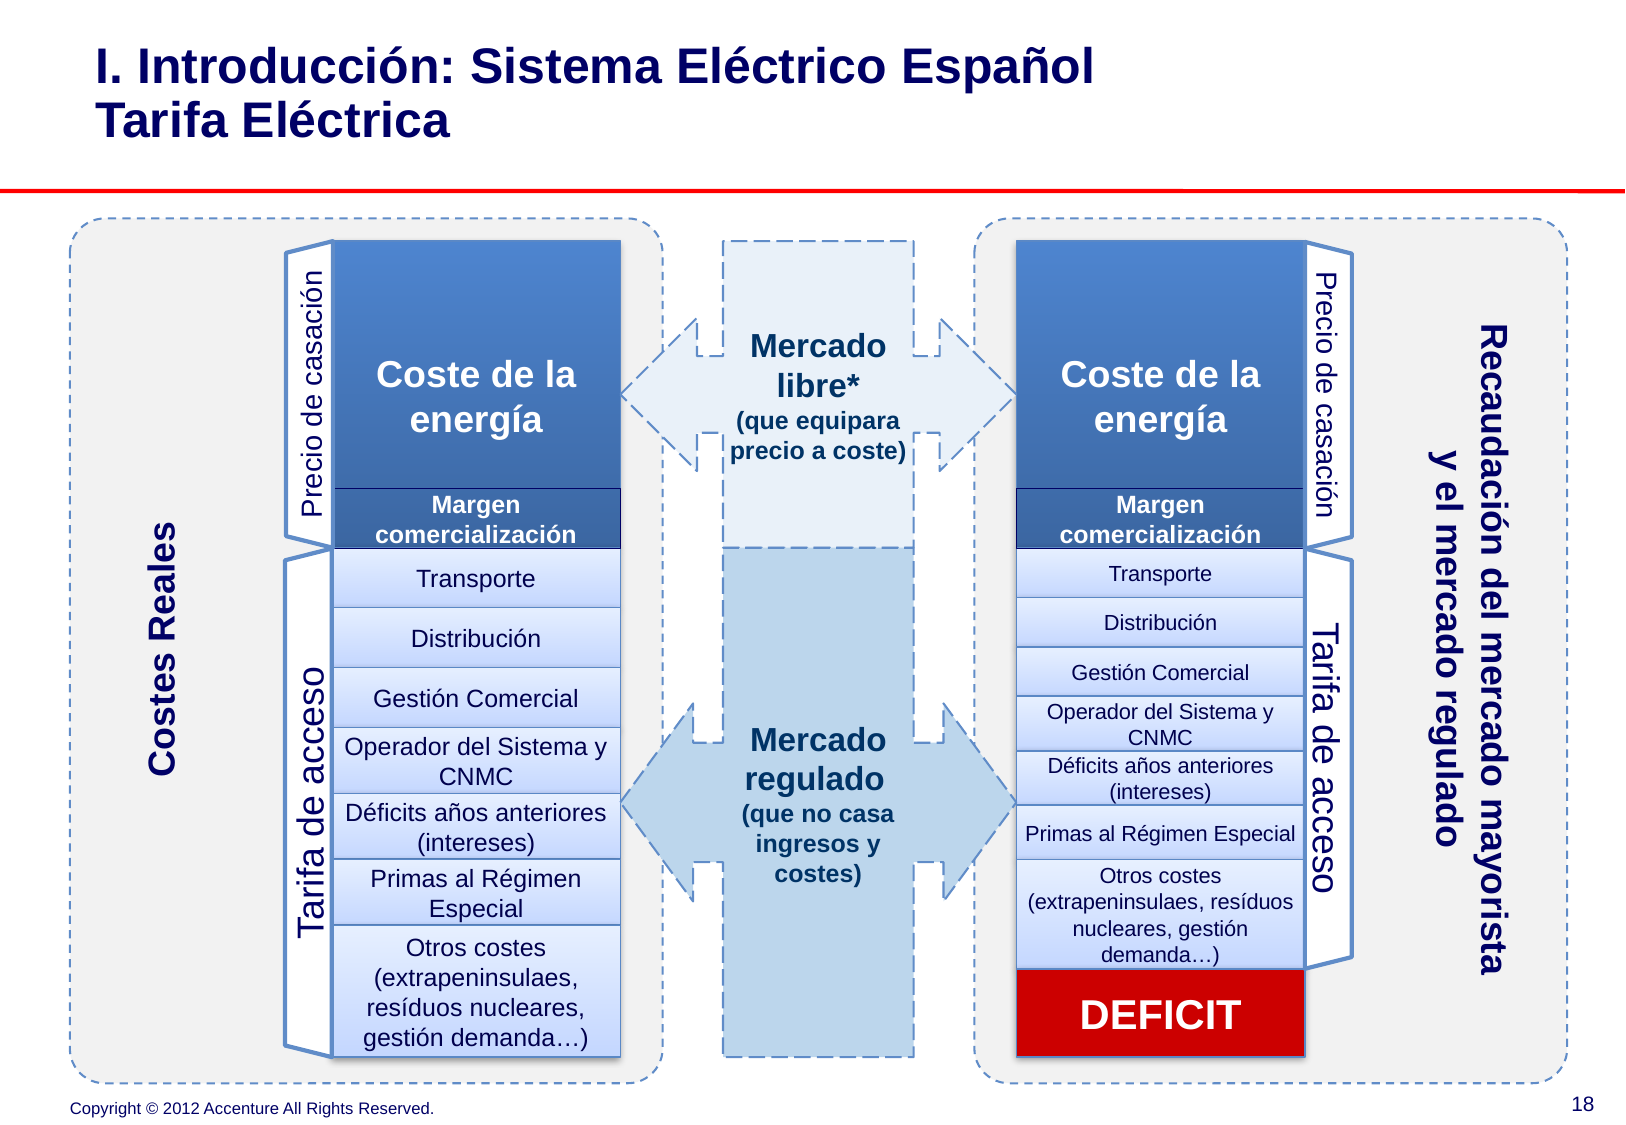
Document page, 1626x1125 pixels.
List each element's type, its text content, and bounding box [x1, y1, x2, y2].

text_box Primas al Régimen Especial [1016, 804, 1302, 858]
text_box Déficits años anteriores (intereses) [334, 793, 621, 858]
text_box Operador del Sistema y CNMC [334, 727, 621, 792]
text_box Mercado regulado (que no casa ingresos y costes) [618, 545, 1017, 1060]
text_box Mercado libre* (que equipara precio a coste) [618, 239, 1019, 547]
text_box Distribución [1016, 597, 1302, 645]
text_box Déficits años anteriores (intereses) [1016, 750, 1302, 804]
text_box Precio de casación [283, 239, 335, 550]
text_box Costes Reales [129, 511, 188, 788]
text_box Otros costes (extrapeninsulaes, resíduos nucleares, gestión demanda…) [1016, 859, 1302, 967]
text_box Distribución [334, 607, 621, 666]
text_box Margen comercialización [1016, 488, 1302, 549]
text_box Gestión Comercial [1016, 646, 1302, 695]
text_box I. Introducción: Sistema Eléctrico Español Tarifa Eléctrica [36, 40, 1625, 207]
text_box Primas al Régimen Especial [334, 859, 621, 924]
text_box Tarifa de acceso [282, 548, 334, 1060]
text_box Gestión Comercial [334, 667, 621, 726]
text_box [972, 216, 1570, 1086]
text_box Coste de la energía [335, 240, 621, 488]
text_box [67, 216, 665, 1086]
text_box Coste de la energía [1016, 240, 1303, 488]
text_box Recaudación del mercado mayorista y el mercado regulado [1412, 312, 1527, 986]
text_box Operador del Sistema y CNMC [1016, 695, 1302, 749]
text_box Margen comercialización [335, 488, 621, 549]
text_box Transporte [334, 549, 621, 606]
text_box Transporte [1016, 549, 1302, 596]
text_box Precio de casación [1302, 239, 1354, 551]
text_box Otros costes (extrapeninsulaes, resíduos nucleares, gestión demanda…) [334, 925, 621, 1058]
text_box DEFICIT [1016, 968, 1306, 1058]
text_box Tarifa de acceso [1302, 549, 1354, 971]
